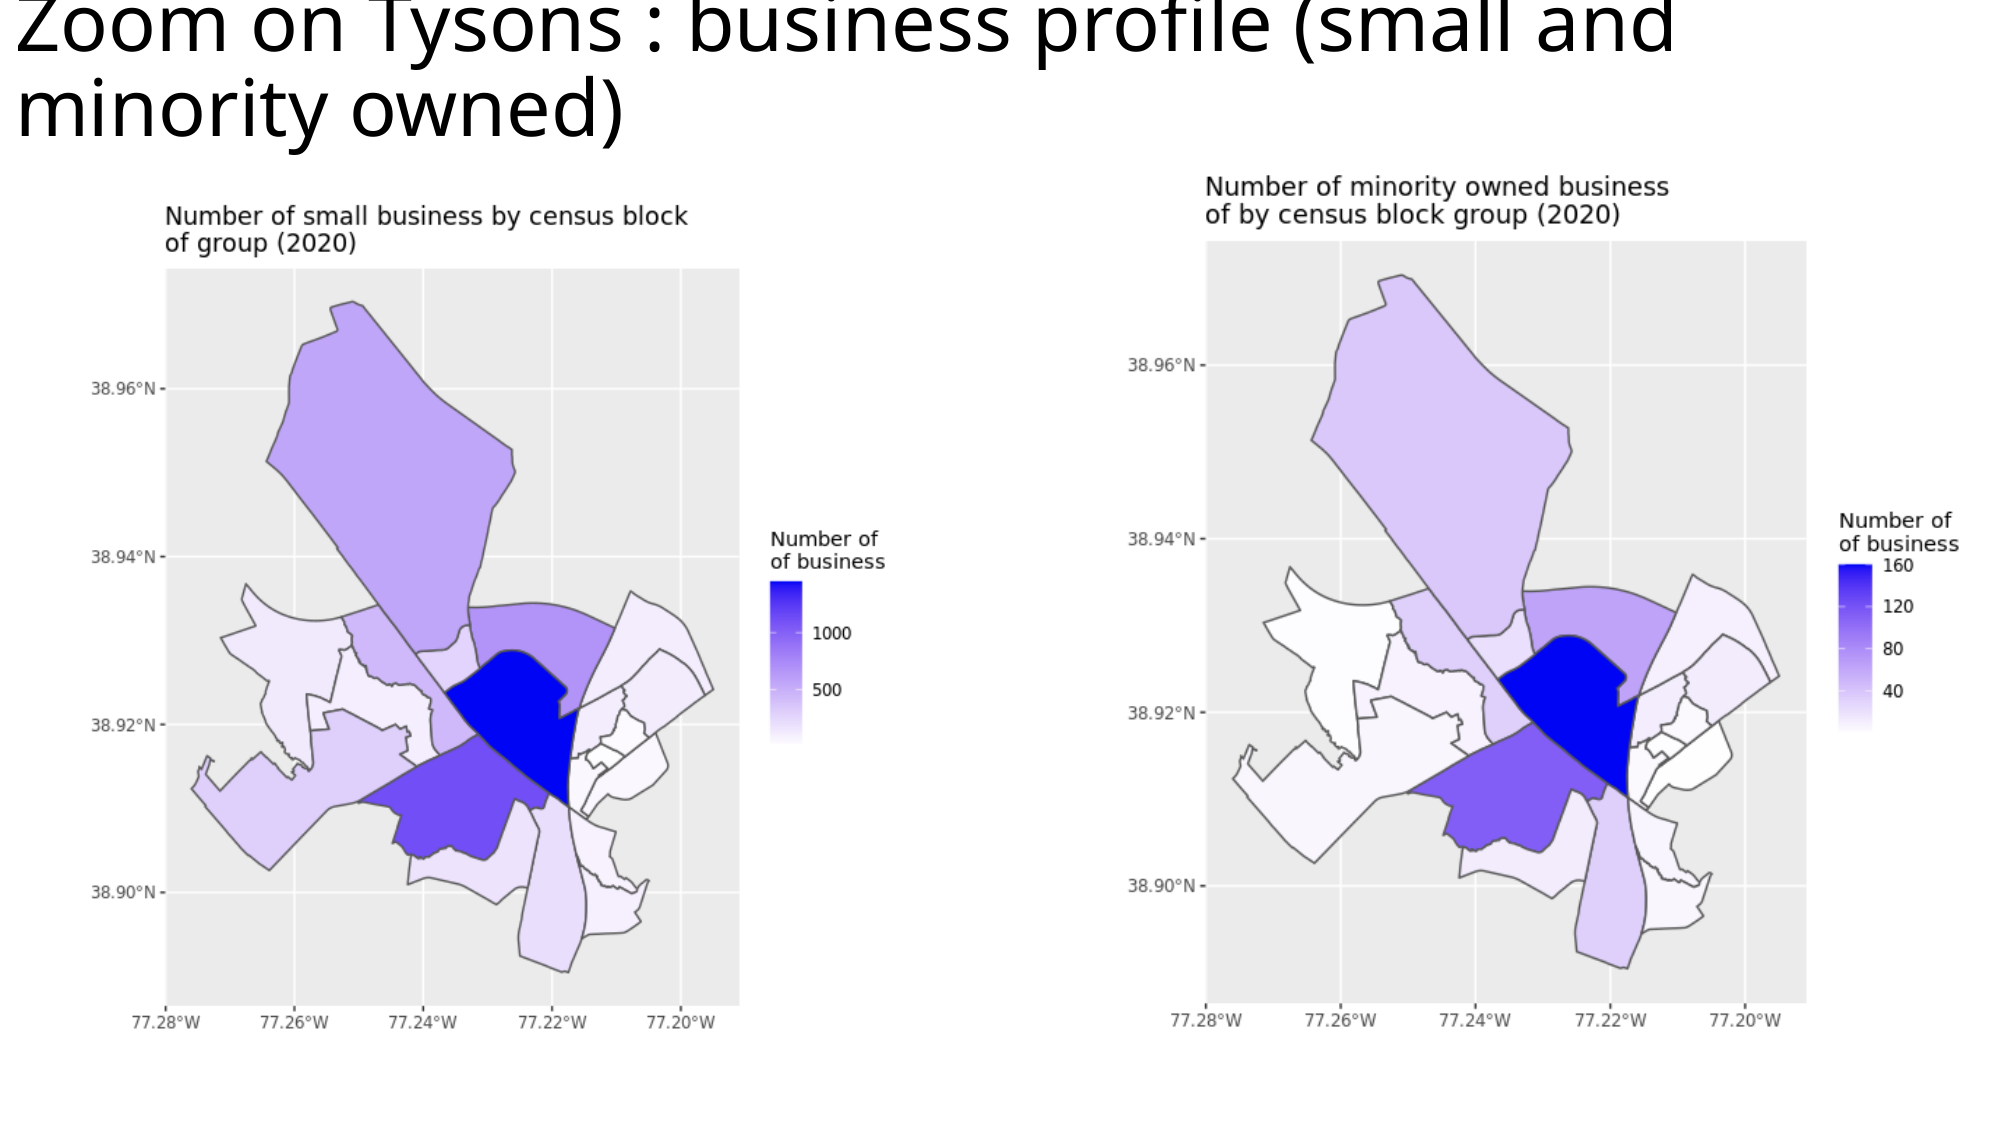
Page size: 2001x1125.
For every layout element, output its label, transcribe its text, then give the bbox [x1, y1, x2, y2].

title Zoom on Tysons : business profile (small and minority owned) [0, 16, 2000, 121]
picture [63, 201, 903, 1040]
picture [1097, 174, 1969, 1040]
